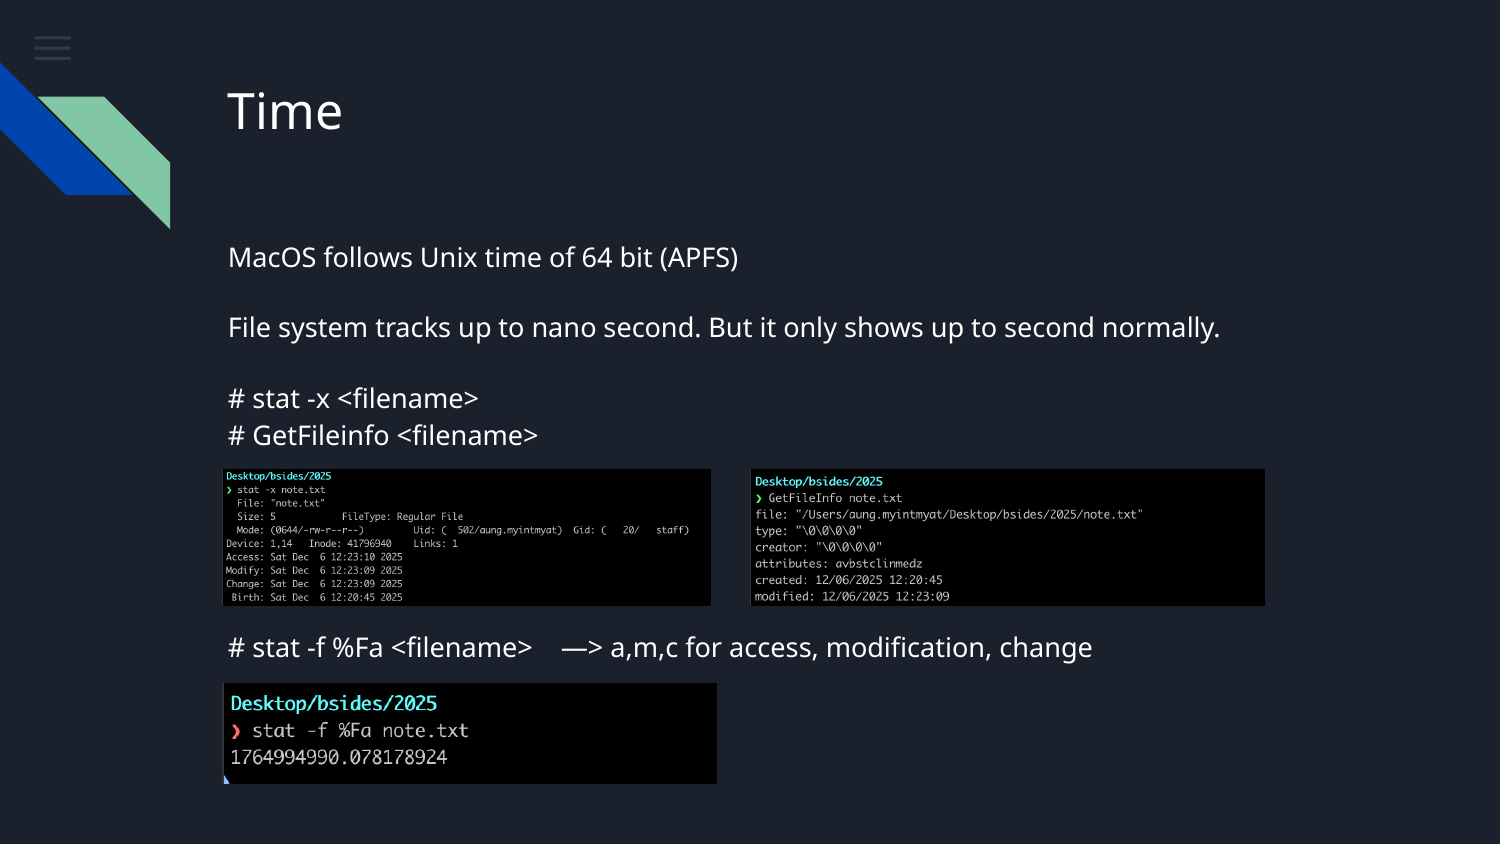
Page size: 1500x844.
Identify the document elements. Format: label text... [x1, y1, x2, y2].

picture [222, 683, 718, 784]
list MacOS follows Unix time of 64 bit (APFS) File system tracks up to nano second. But it only shows up to second normally. # stat -x <filename> # GetFileinfo <filename> # stat -f %Fa <filename> —> a,m,c for access, modification, change [212, 220, 1368, 698]
picture [749, 469, 1266, 606]
title Time [212, 64, 1368, 215]
picture [222, 469, 711, 606]
